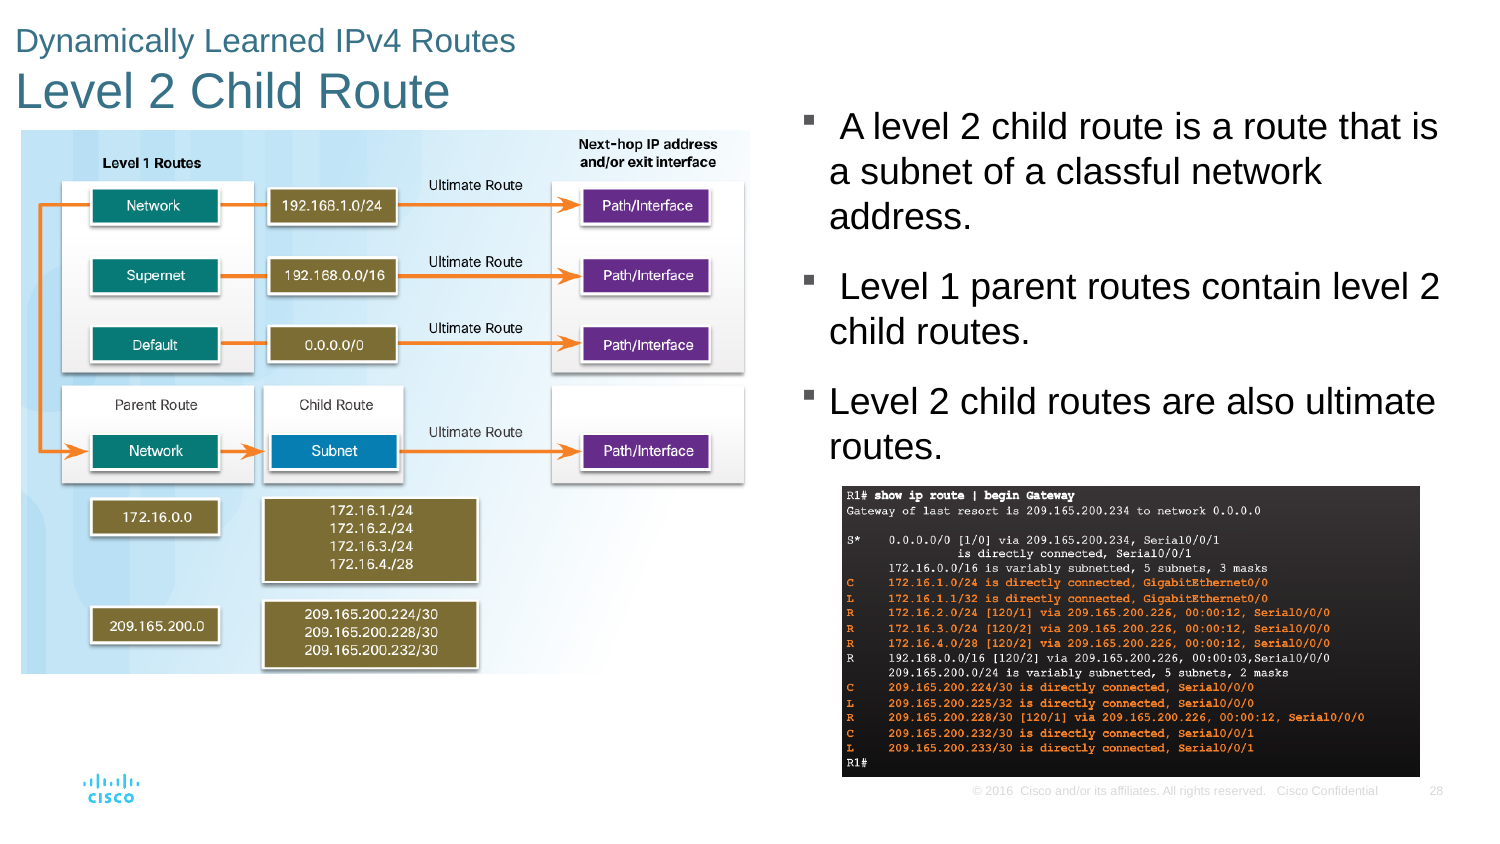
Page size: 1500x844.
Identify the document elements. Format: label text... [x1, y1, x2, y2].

picture [841, 486, 1420, 778]
list A level 2 child route is a route that is a subnet of a classful network address. Level 1 parent routes contain level 2 child routes. Level 2 child routes are also ultimate routes. [786, 94, 1458, 757]
title Dynamically Learned IPv4 Routes Level 2 Child Route [0, 6, 1500, 131]
picture [21, 130, 751, 675]
